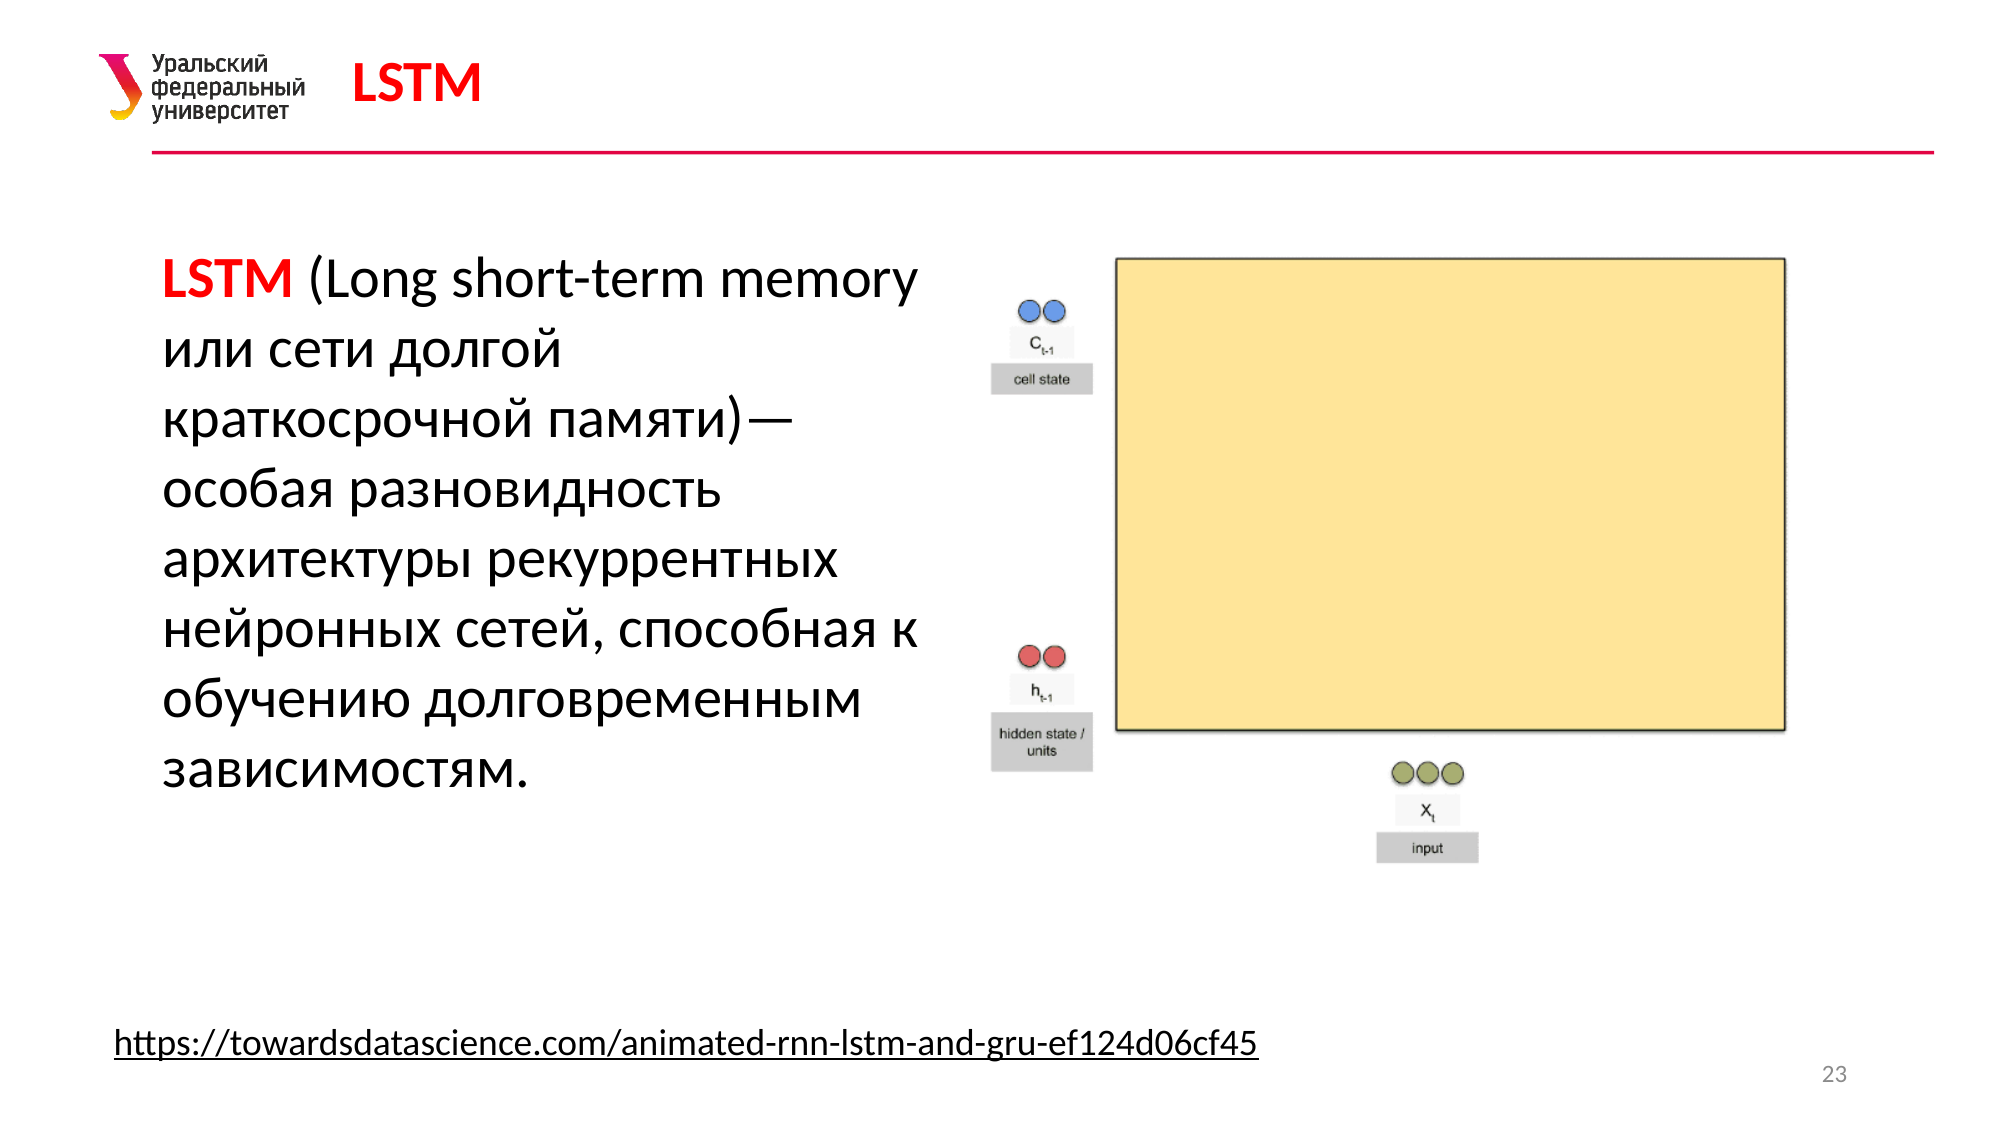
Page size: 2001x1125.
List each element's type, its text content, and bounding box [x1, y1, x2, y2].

text_box https://towardsdatascience.com/animated-rnn-lstm-and-gru-ef124d06cf45 [98, 1010, 1413, 1071]
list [98, 52, 320, 124]
text_box [151, 150, 1935, 155]
text_box LSTM (Long short-term memory или сети долгой краткосрочной памяти)— особая разновидность архитектуры рекуррентных нейронных сетей, способная к обучению долговременным зависимостям. [147, 231, 961, 807]
text_box LSTM [337, 36, 1945, 121]
slide_number 23 [1412, 1042, 1863, 1103]
picture [961, 229, 1957, 888]
